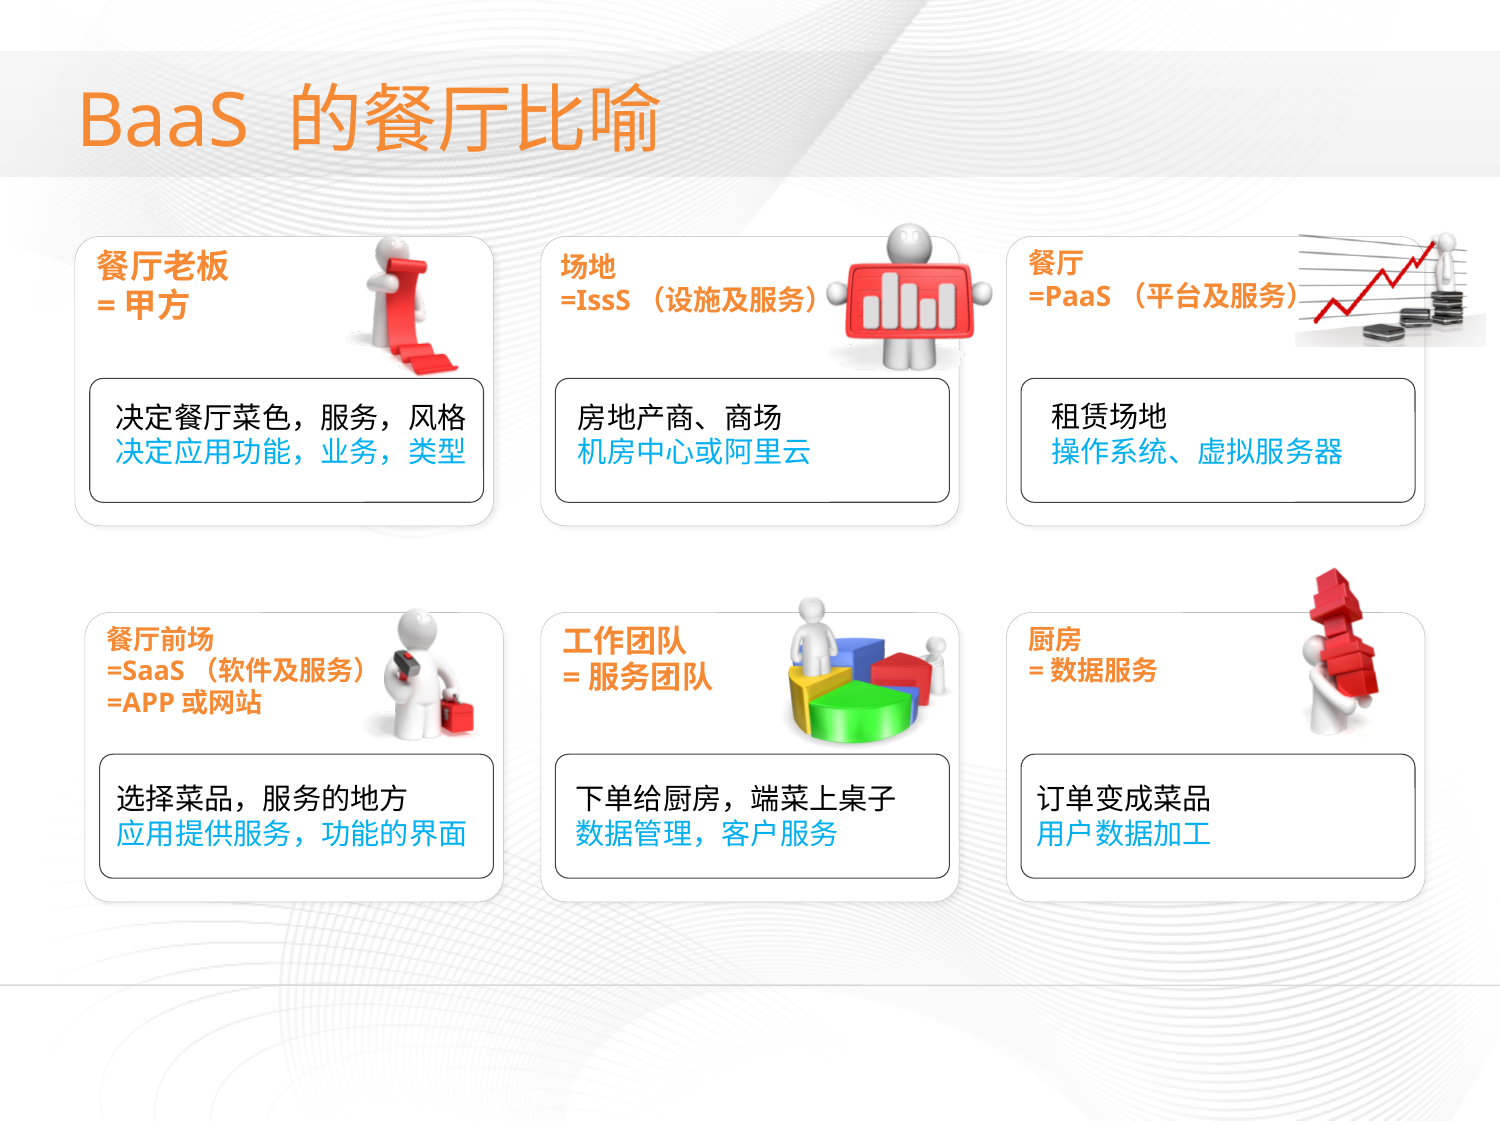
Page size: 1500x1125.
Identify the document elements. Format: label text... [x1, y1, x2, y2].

text_box 场地 =IssS（设施及服务） [545, 247, 813, 324]
text_box 餐厅前场 =SaaS（软件及服务） =APP或网站 [82, 610, 506, 904]
text_box 餐厅老板 =甲方 [72, 234, 496, 528]
text_box [87, 376, 486, 505]
picture [1294, 218, 1487, 347]
text_box 厨房 =数据服务 [1004, 610, 1428, 904]
picture [765, 586, 965, 762]
text_box [553, 376, 952, 505]
picture [818, 212, 1001, 384]
text_box [1018, 752, 1418, 881]
text_box 工作团队 =服务团队 [538, 610, 962, 904]
text_box [97, 752, 496, 881]
text_box [538, 234, 962, 528]
title BaaS 的餐厅比喻 [60, 61, 1422, 173]
picture [350, 601, 499, 750]
text_box [1018, 376, 1418, 505]
picture [329, 227, 484, 382]
text_box 餐厅 =PaaS（平台及服务） [1004, 234, 1428, 528]
text_box 租赁场地 操作系统、虚拟服务器 [1036, 390, 1359, 476]
text_box 订单变成菜品 用户数据加工 [1021, 773, 1228, 858]
text_box 决定餐厅菜色，服务，风格 决定应用功能，业务，类型 [101, 391, 482, 477]
text_box 下单给厨房，端菜上桌子 数据管理，客户服务 [560, 773, 913, 858]
picture [1271, 565, 1404, 742]
text_box [553, 752, 952, 881]
text_box 选择菜品，服务的地方 应用提供服务，功能的界面 [101, 773, 483, 858]
text_box 房地产商、商场 机房中心或阿里云 [563, 391, 827, 477]
